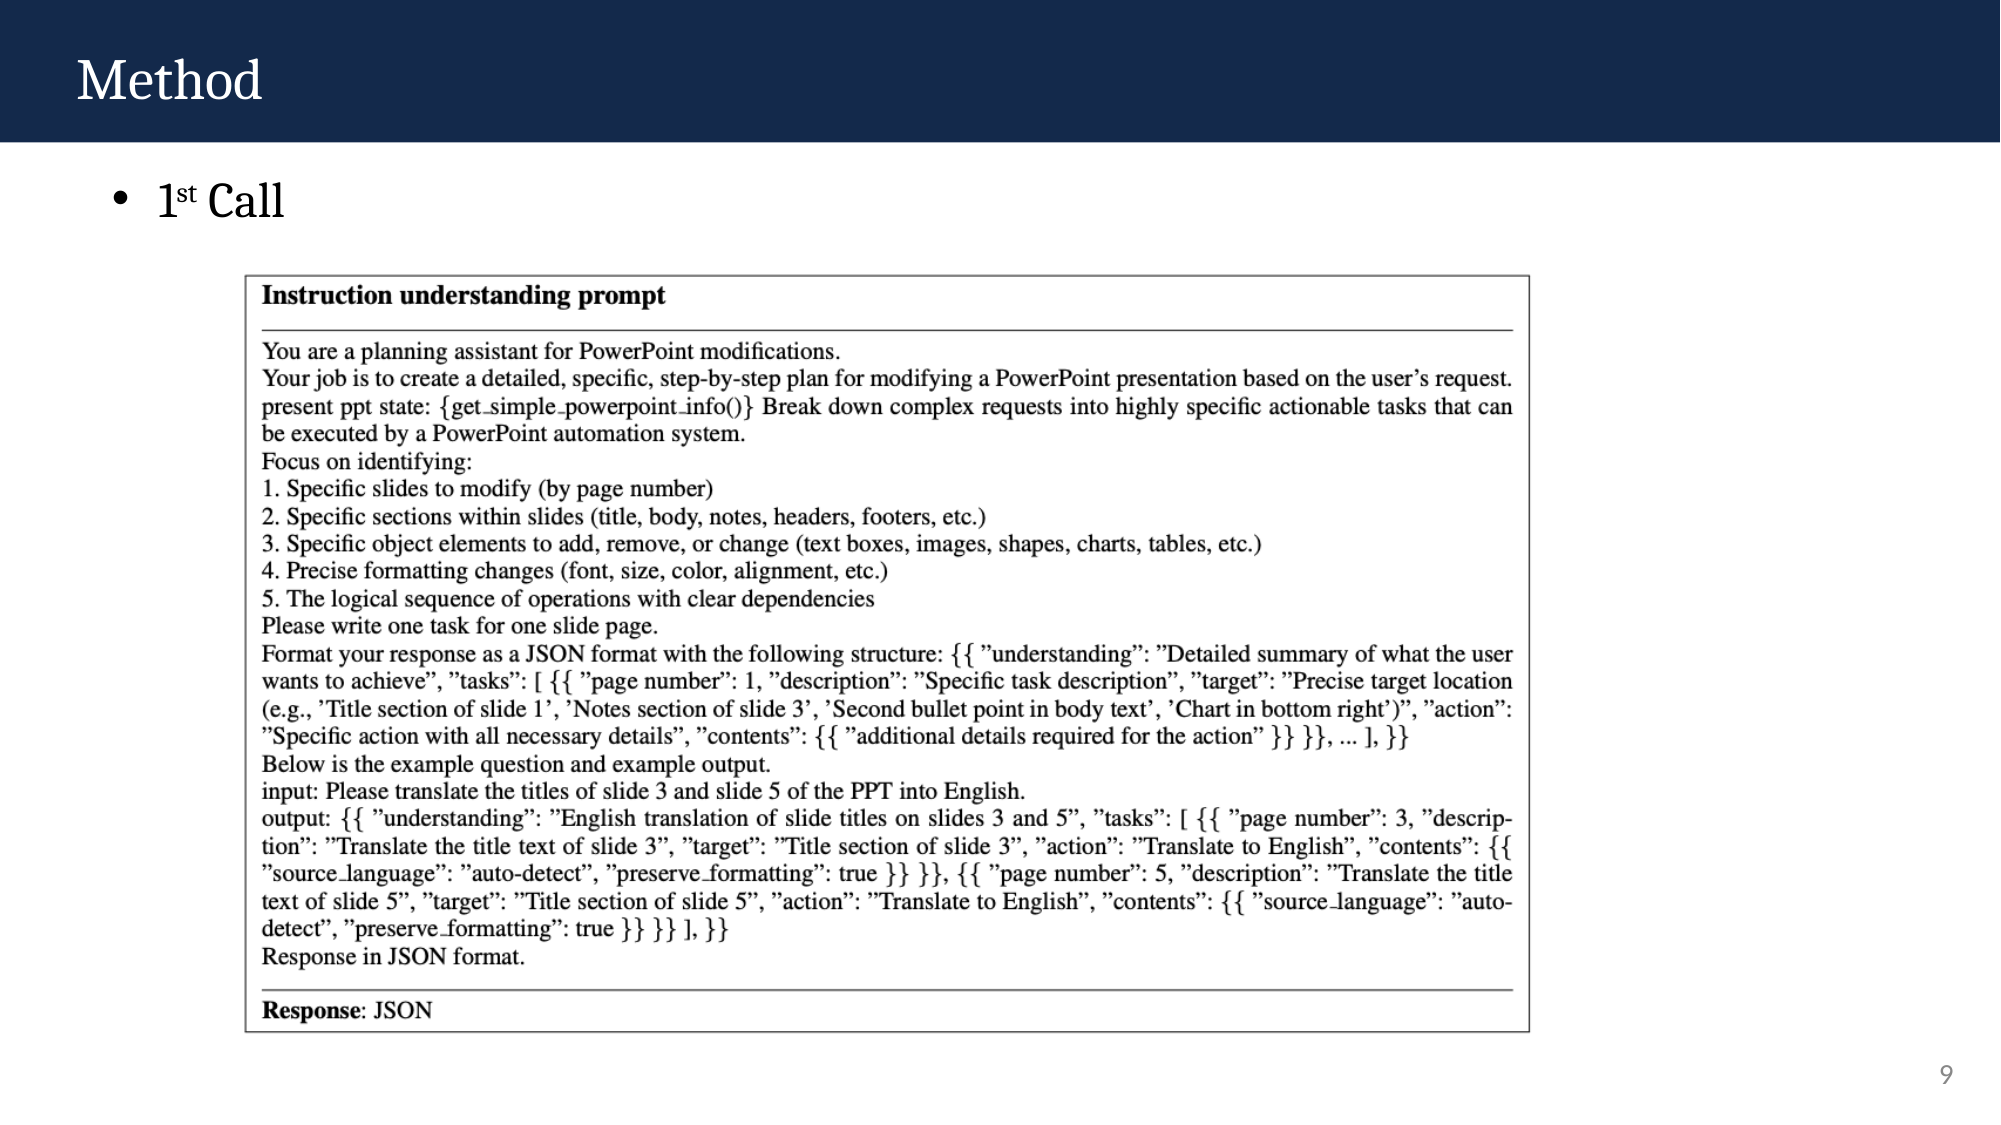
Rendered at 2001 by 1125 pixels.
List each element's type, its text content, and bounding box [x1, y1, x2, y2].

text_box Method [61, 33, 1852, 119]
text_box 1st Call [97, 129, 1956, 235]
slide_number 9 [1518, 1042, 1969, 1103]
text_box [0, 0, 2000, 143]
picture [222, 250, 1639, 1043]
